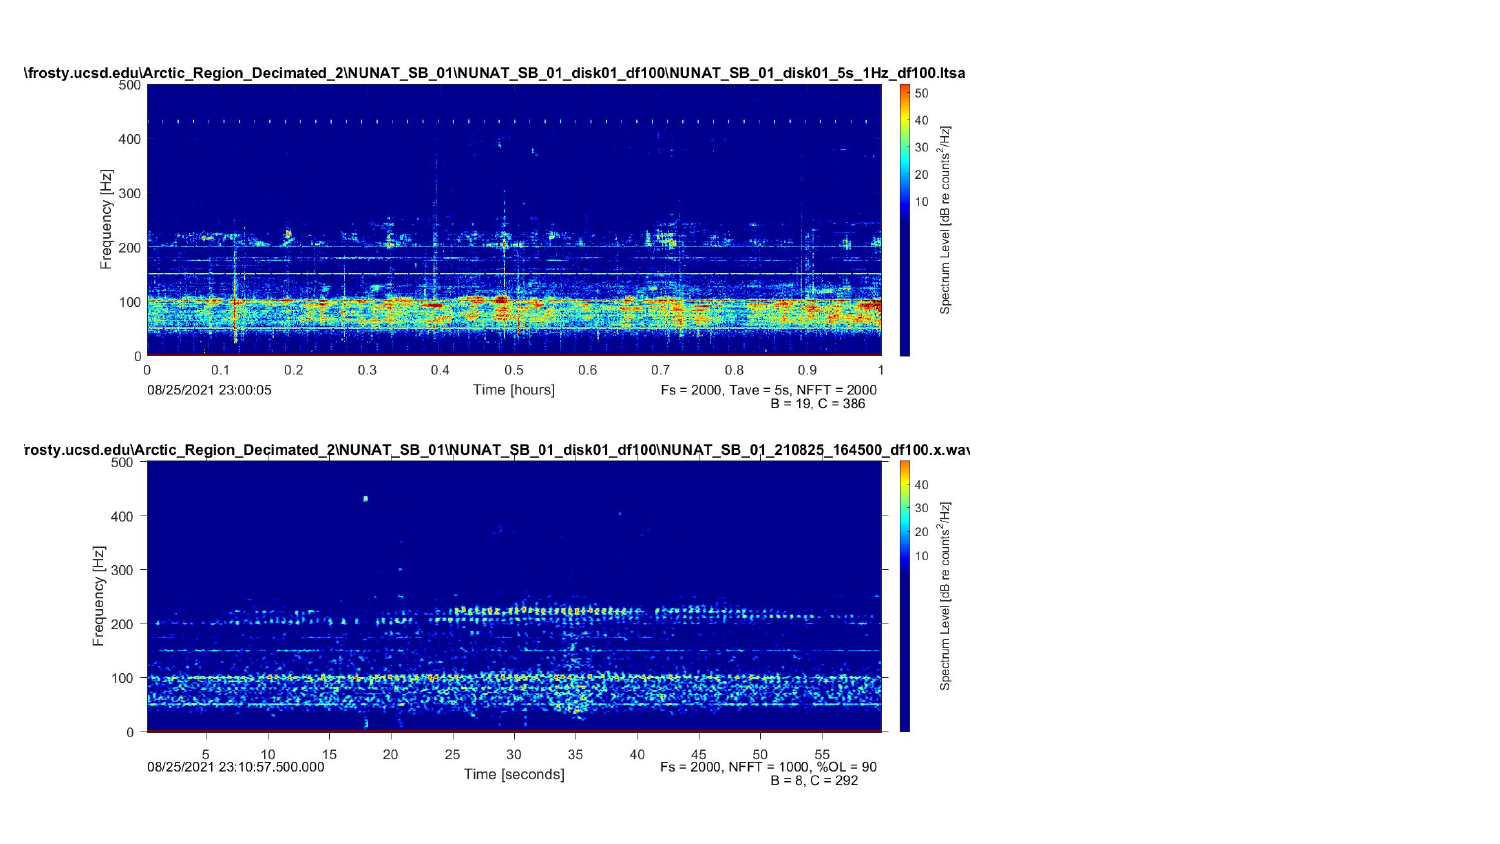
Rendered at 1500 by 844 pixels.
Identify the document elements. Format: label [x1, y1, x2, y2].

picture [24, 24, 970, 819]
